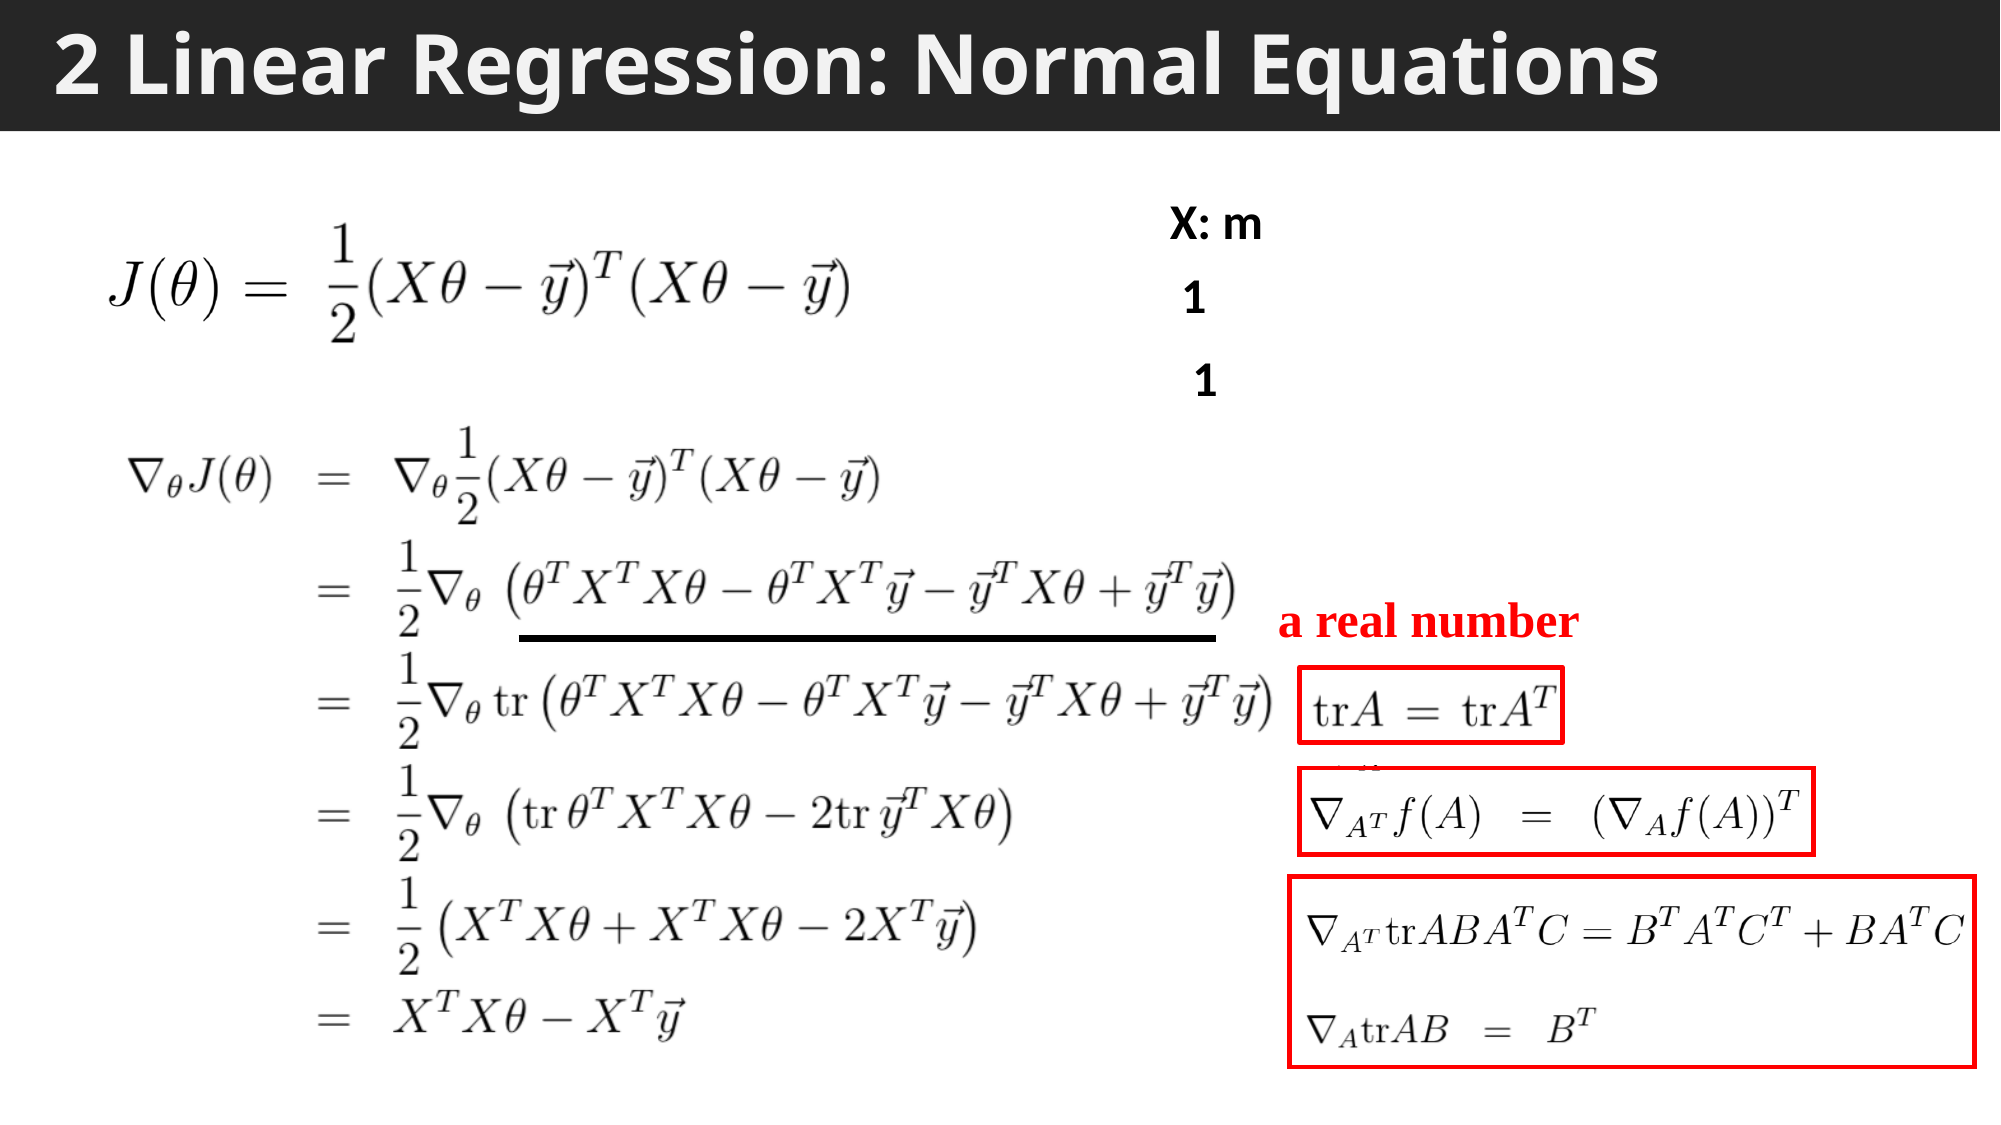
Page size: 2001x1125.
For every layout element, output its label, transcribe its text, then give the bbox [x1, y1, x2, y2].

picture [66, 407, 1975, 1068]
text_box [1423, 846, 1814, 855]
title 2 Linear Regression: Normal Equations [39, 15, 1969, 116]
picture [105, 189, 885, 394]
text_box a real number [1423, 579, 1595, 655]
text_box [1423, 969, 1975, 1068]
